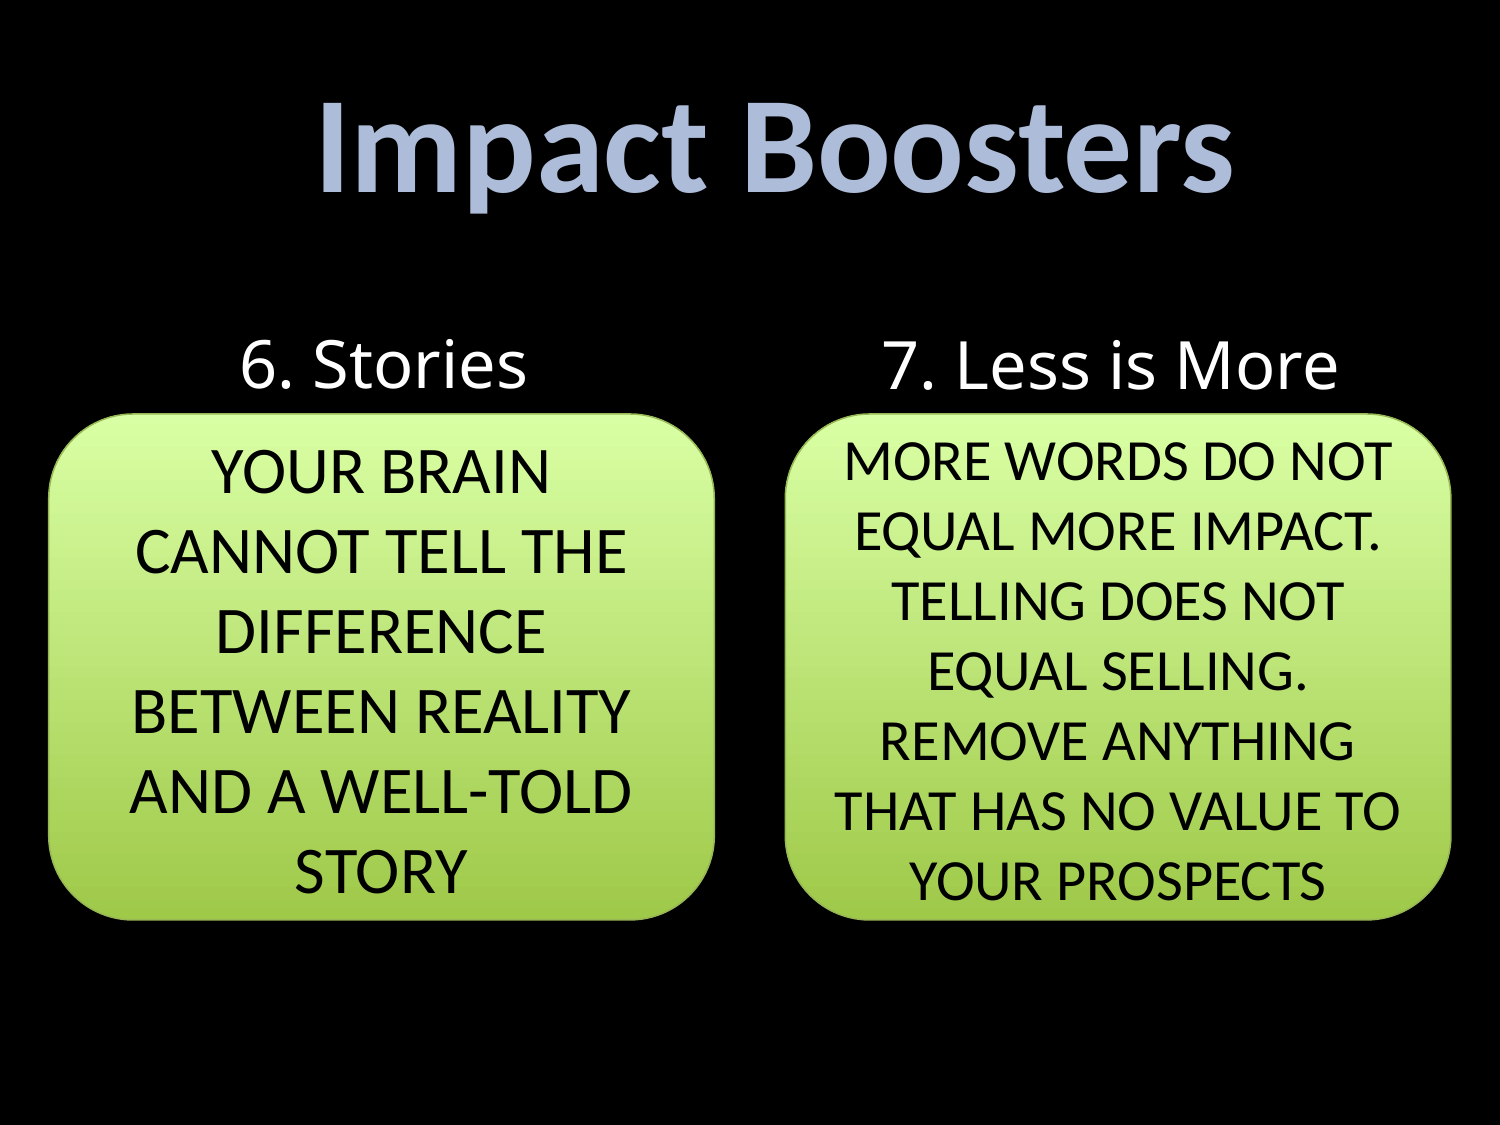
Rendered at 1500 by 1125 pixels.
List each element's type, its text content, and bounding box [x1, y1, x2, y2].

text_box MORE WORDS DO NOT EQUAL MORE IMPACT. TELLING DOES NOT EQUAL SELLING. REMOVE ANYTHING THAT HAS NO VALUE TO YOUR PROSPECTS [784, 413, 1452, 921]
text_box 6. Stories [224, 314, 684, 409]
text_box 7. Less is More [866, 315, 1407, 411]
text_box YOUR BRAIN CANNOT TELL THE DIFFERENCE BETWEEN REALITY AND A WELL-TOLD STORY [47, 413, 716, 921]
text_box Impact Boosters [186, 47, 1364, 228]
